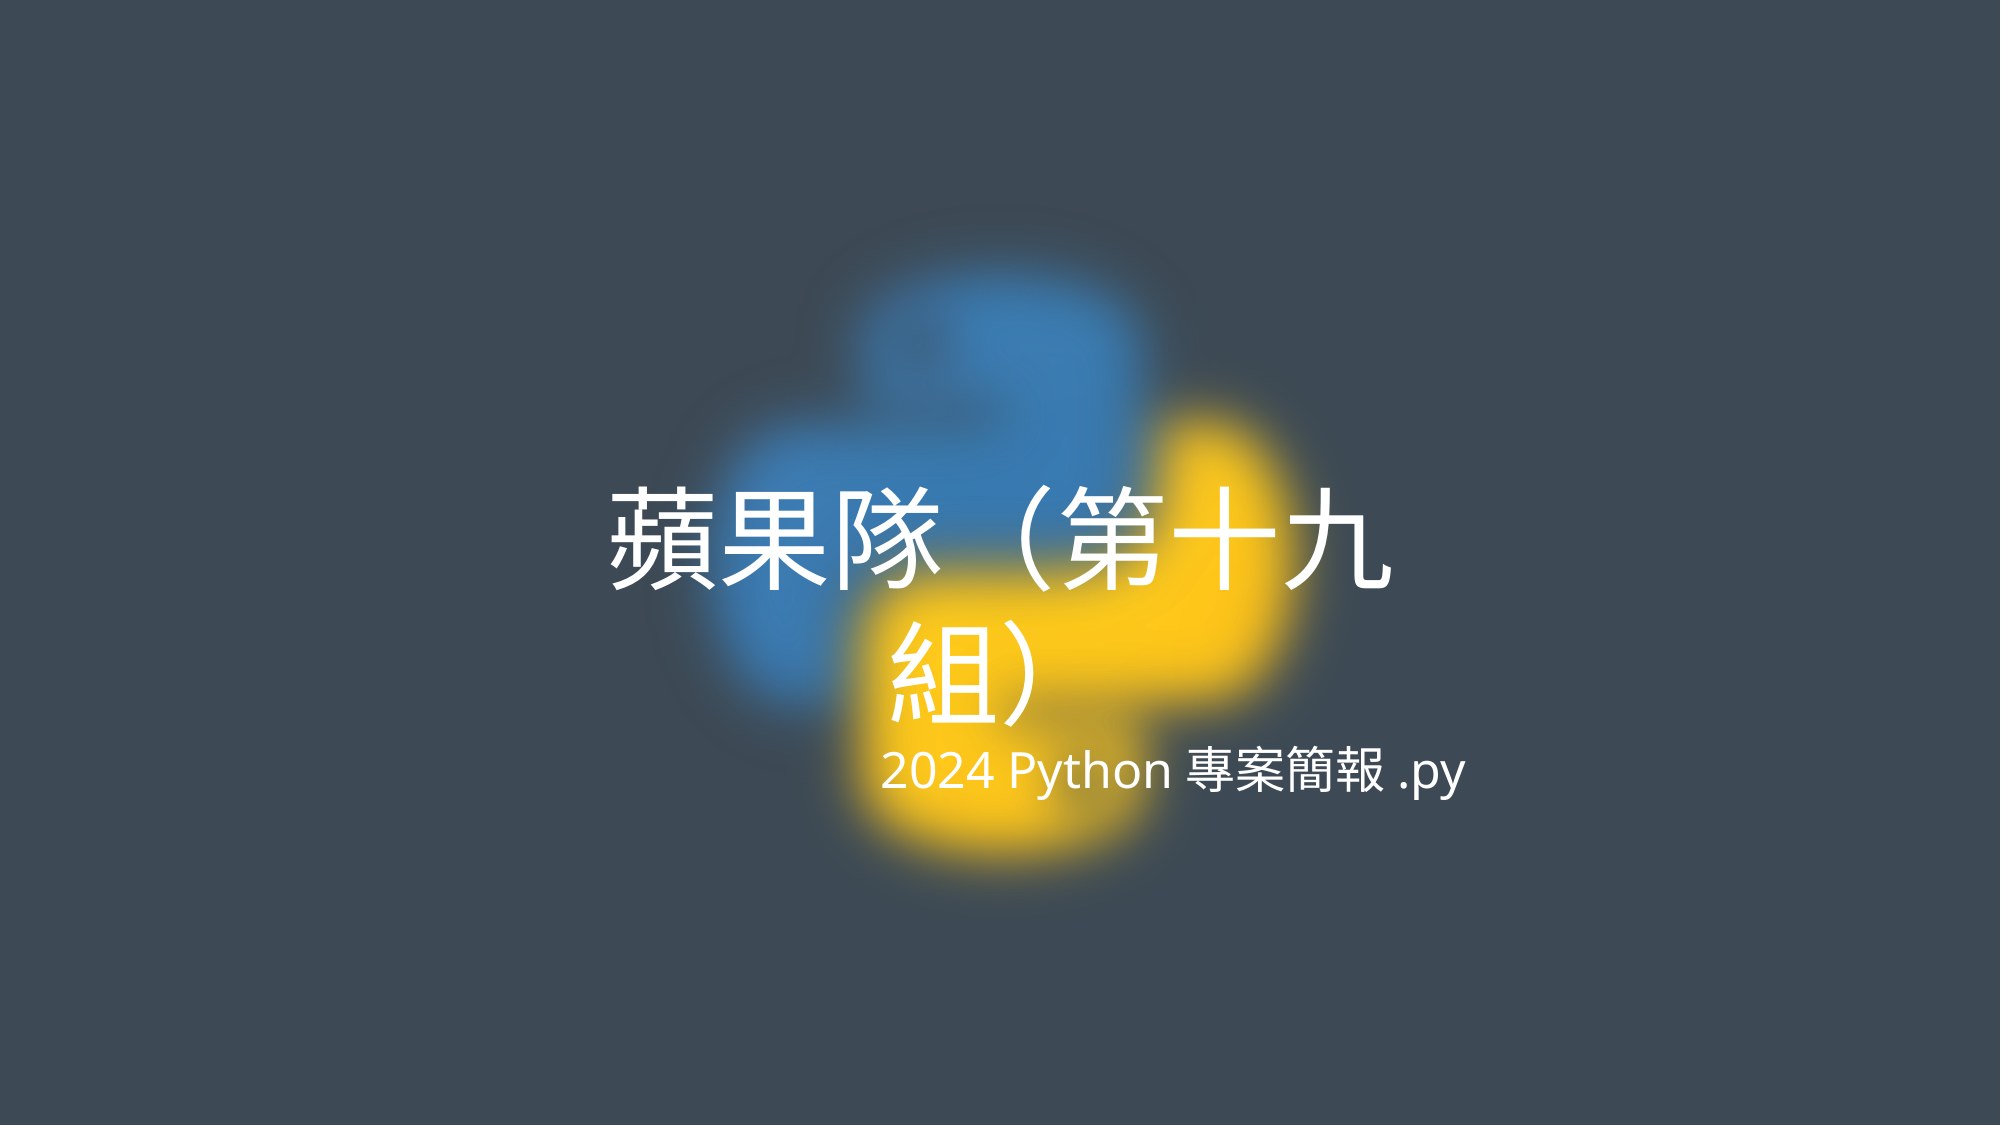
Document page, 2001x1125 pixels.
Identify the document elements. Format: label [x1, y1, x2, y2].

picture [250, 0, 1750, 1125]
